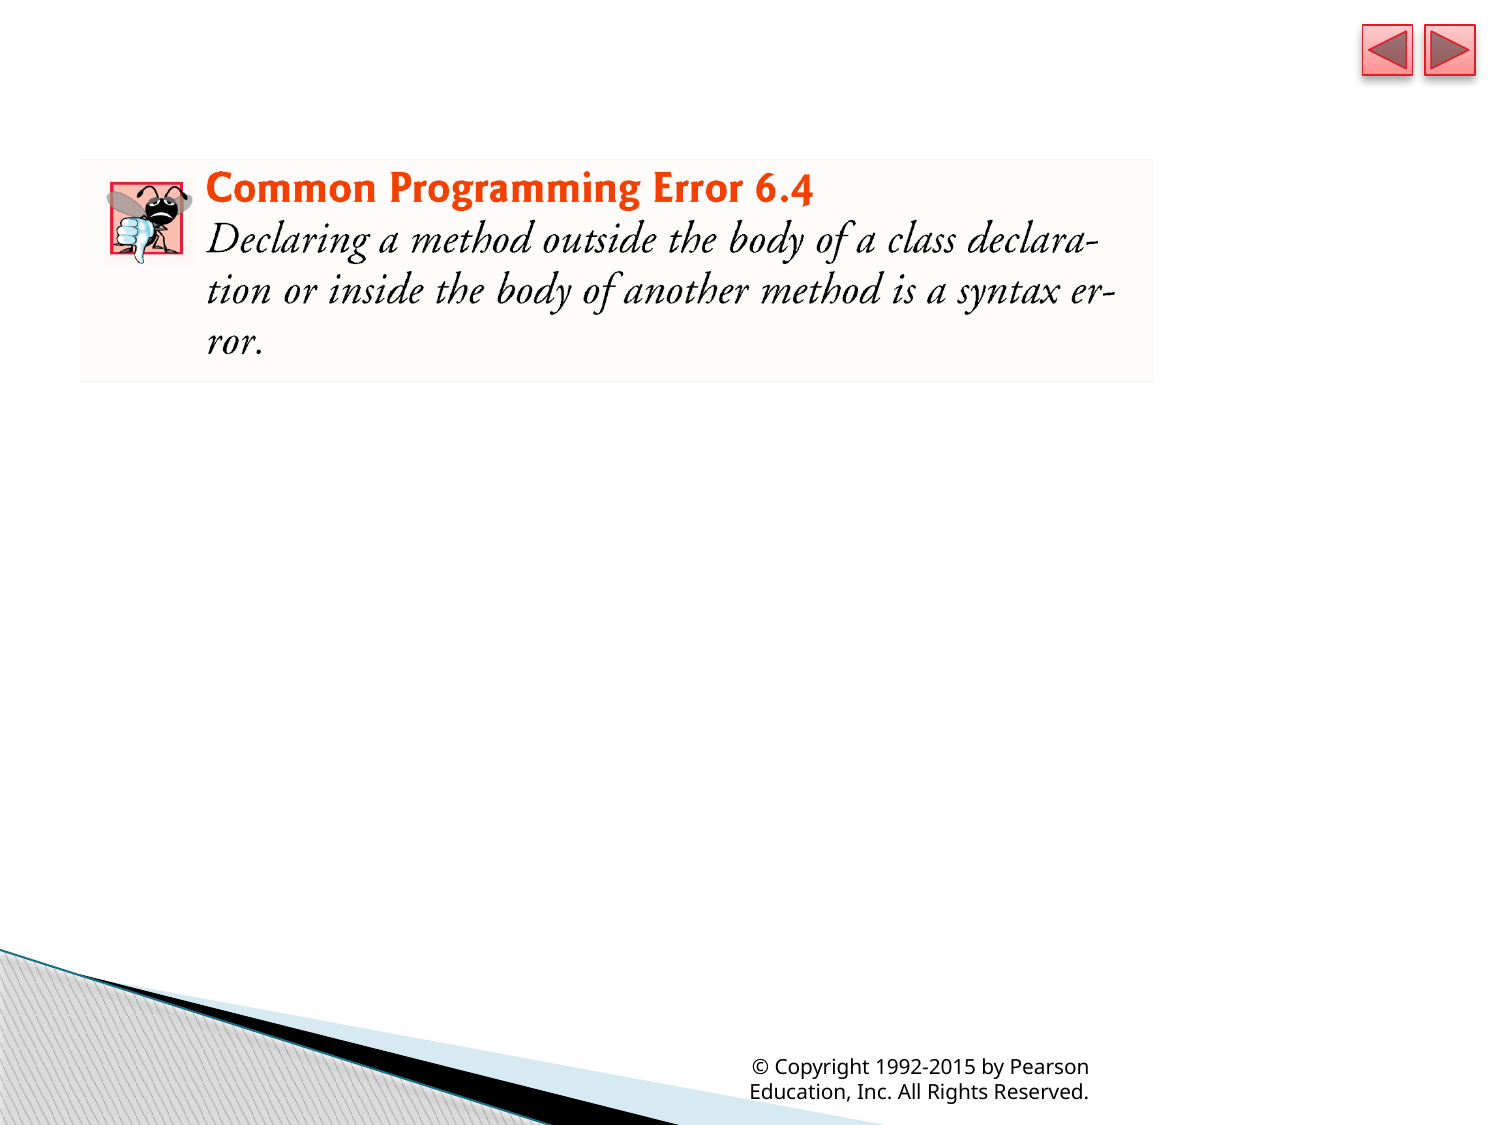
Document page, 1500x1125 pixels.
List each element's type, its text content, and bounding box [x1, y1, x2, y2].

footer © Copyright 1992-2015 by Pearson Education, Inc. All Rights Reserved. [650, 1051, 1105, 1112]
picture [0, 106, 1500, 1018]
